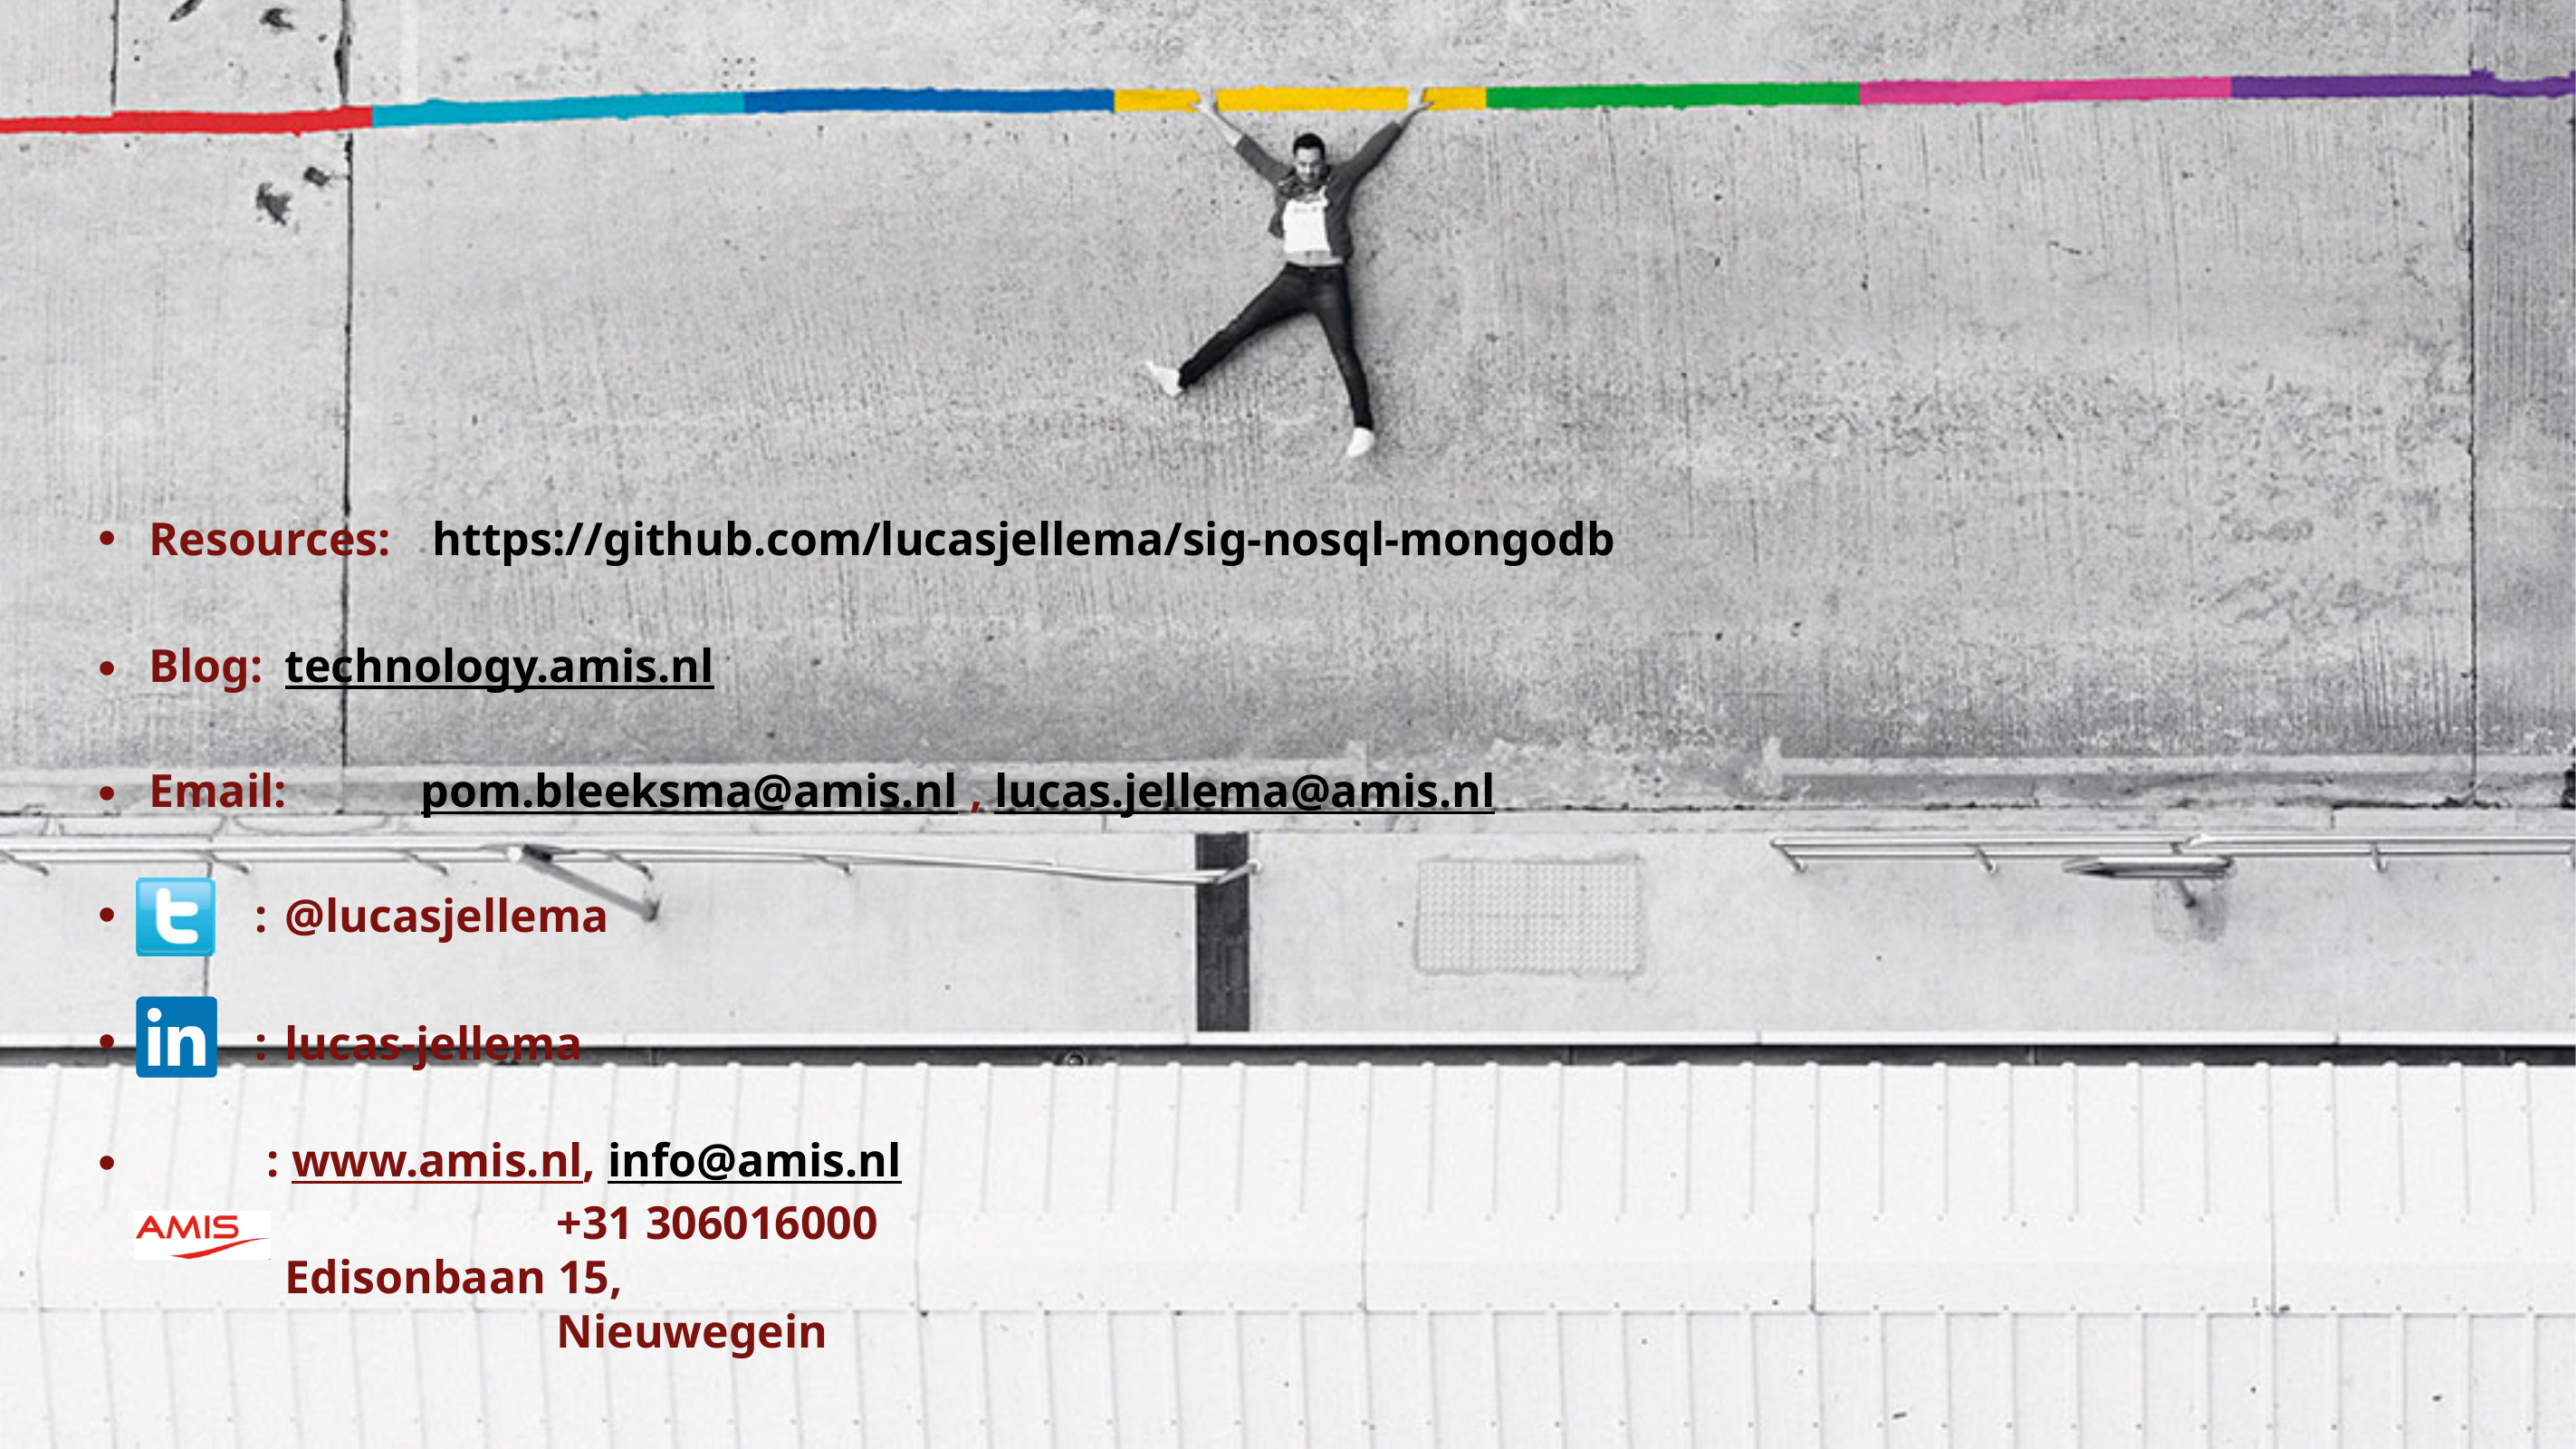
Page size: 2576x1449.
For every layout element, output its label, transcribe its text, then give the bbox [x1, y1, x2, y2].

picture [0, 0, 2576, 1449]
text_box Resources: https://github.com/lucasjellema/sig-nosql-mongodb Blog: technology.amis.nl Email: pom.bleeksma@amis.nl , lucas.jellema@amis.nl : @lucasjellema : lucas-jellema : www.amis.nl, info@amis.nl +31 306016000 Edisonbaan 15, Nieuwegein [84, 504, 2272, 1409]
